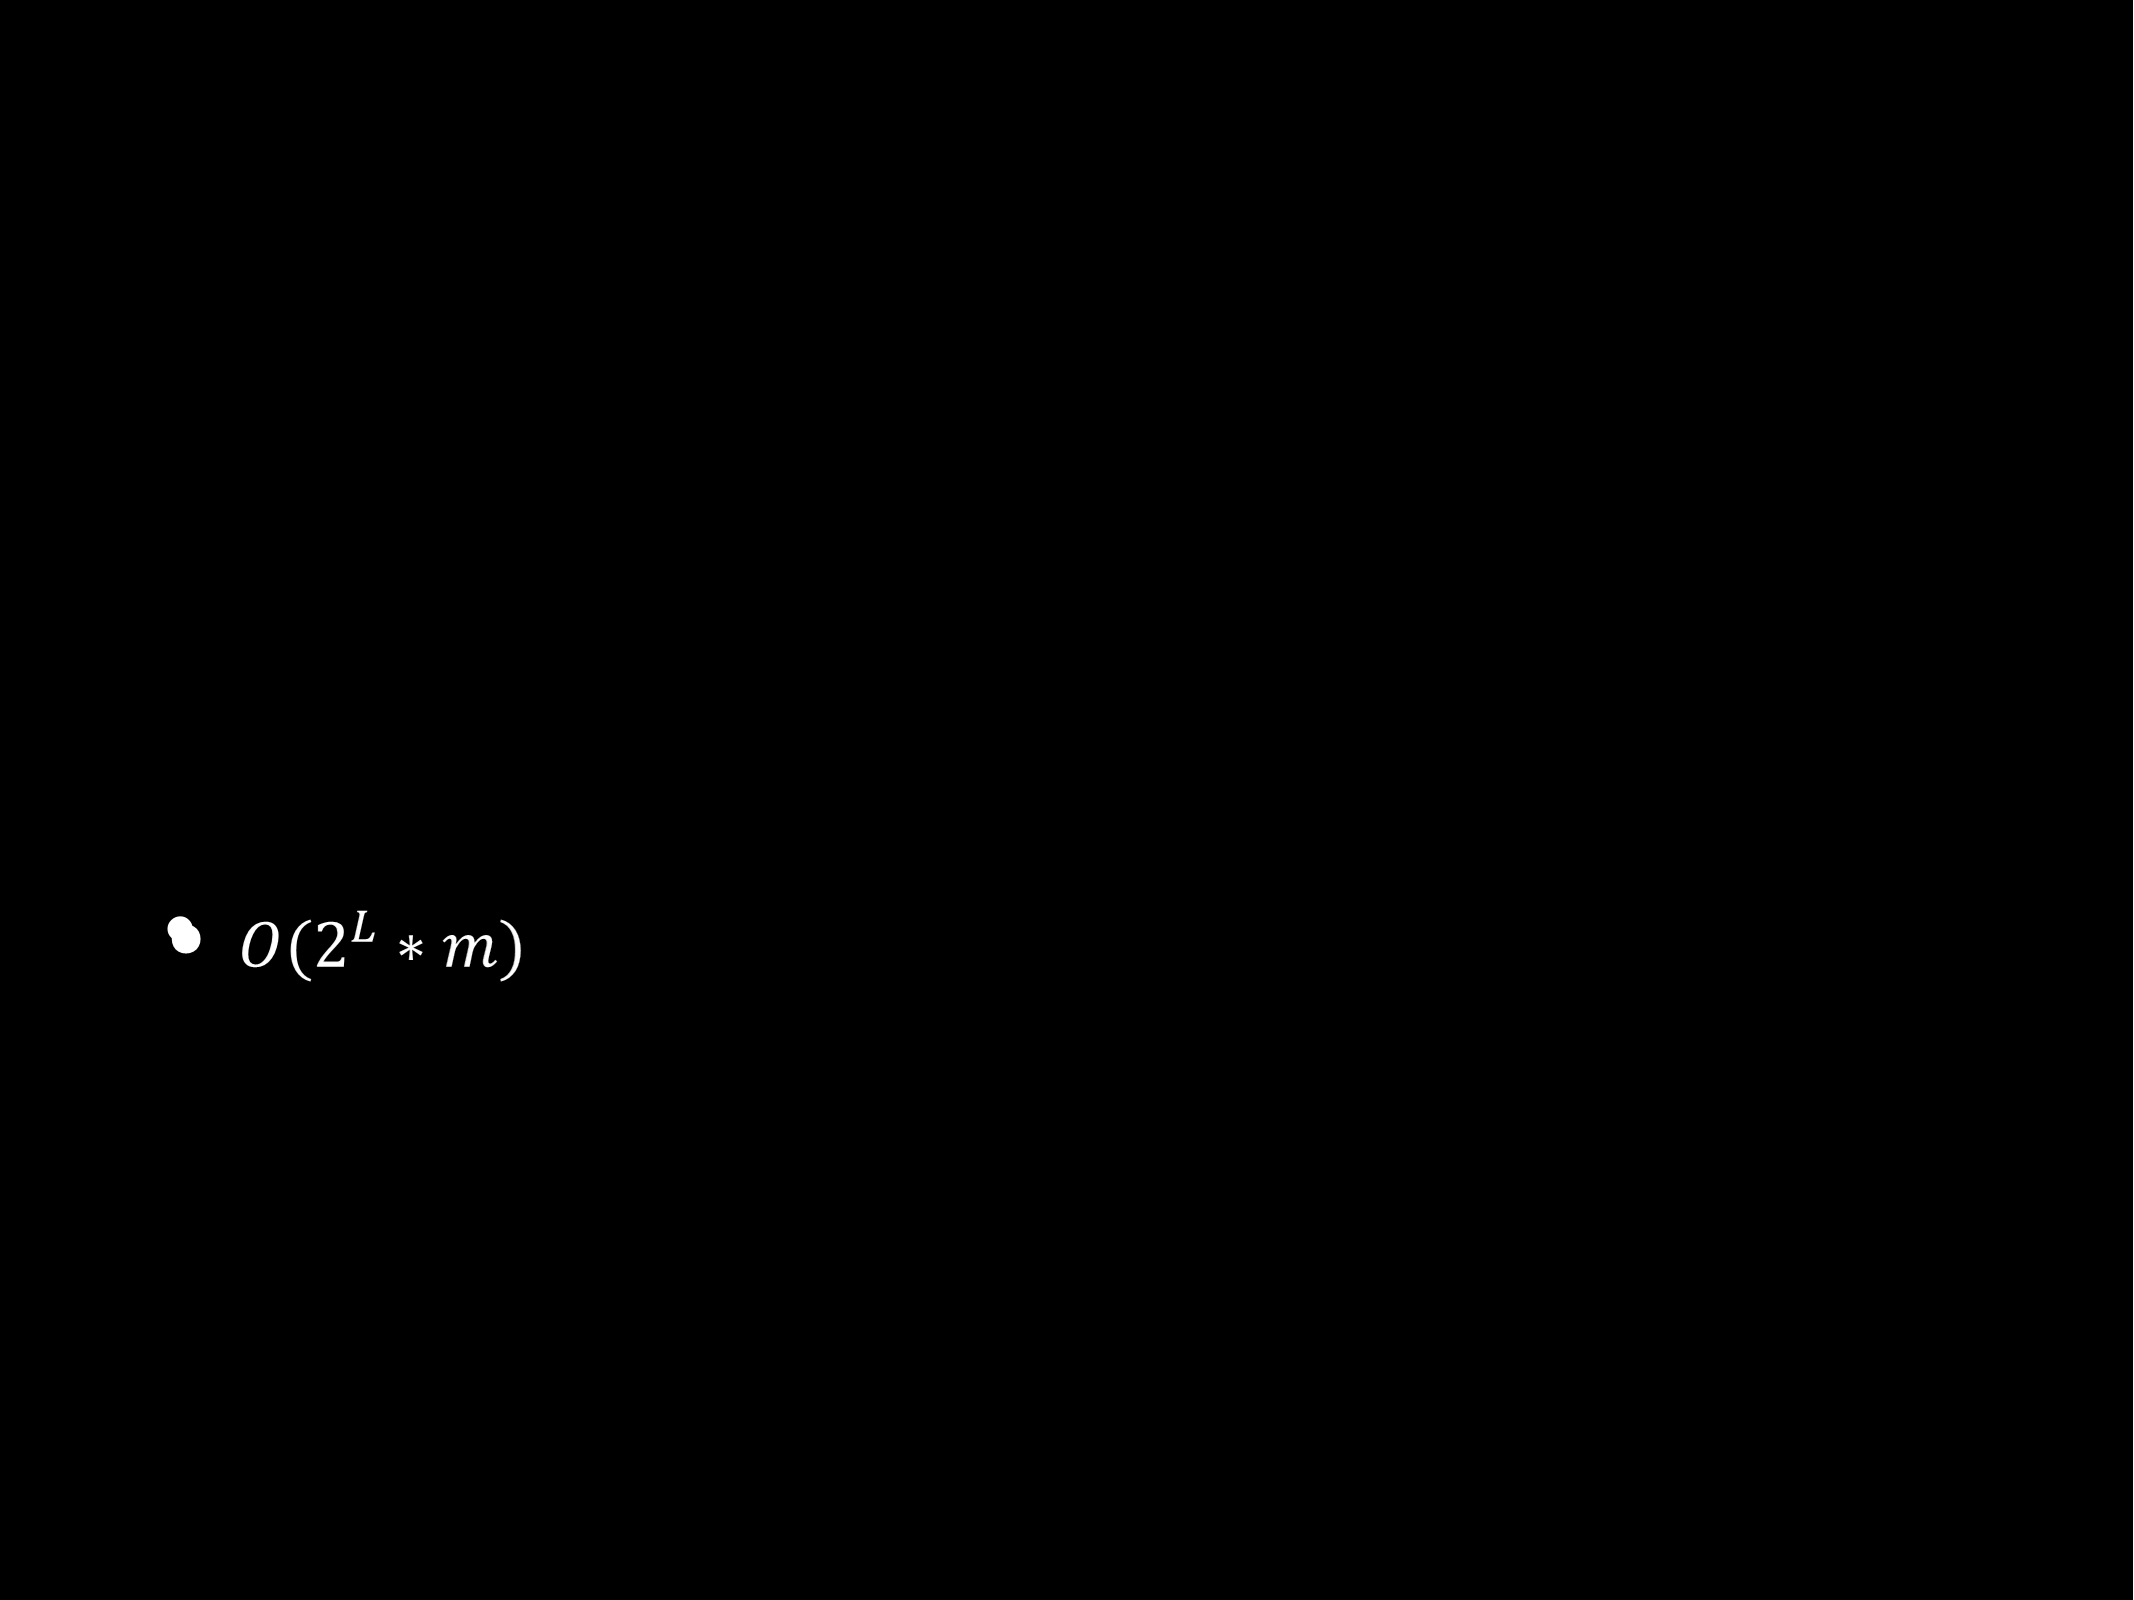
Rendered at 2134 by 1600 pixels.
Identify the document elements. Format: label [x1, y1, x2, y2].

list [155, 424, 1978, 1457]
